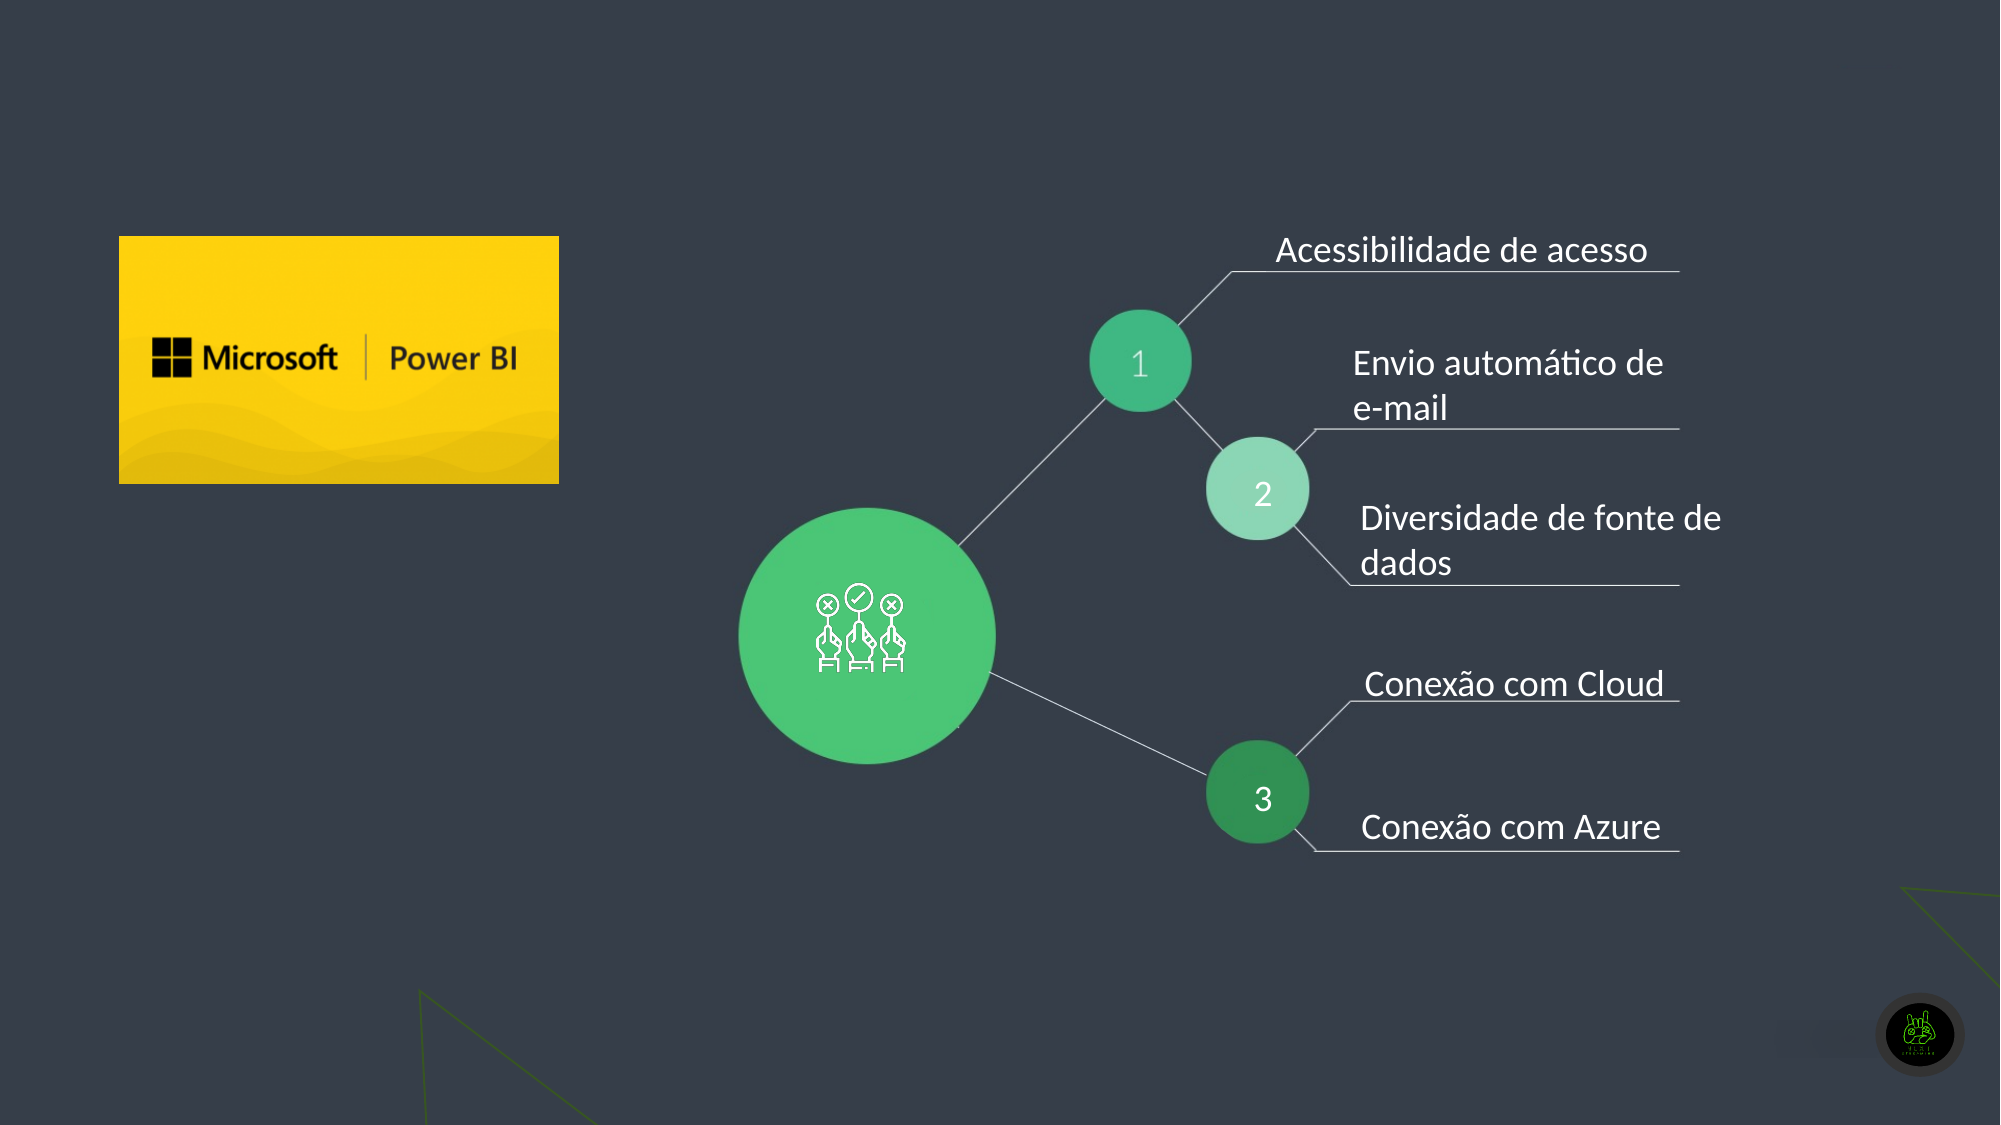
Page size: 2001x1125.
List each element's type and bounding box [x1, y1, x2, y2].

picture [0, 0, 2000, 1125]
text_box [988, 671, 1207, 776]
